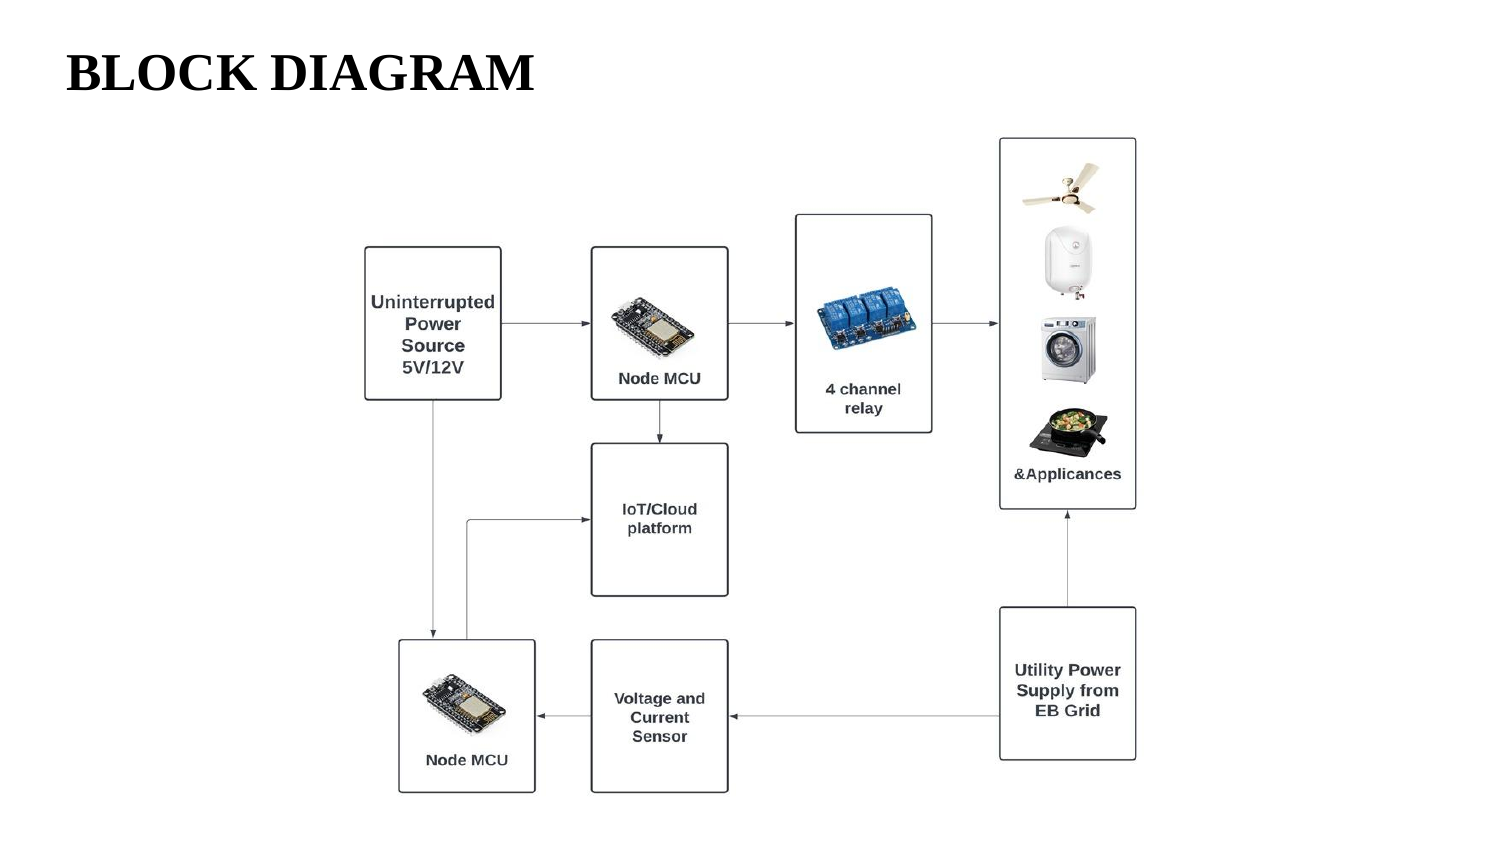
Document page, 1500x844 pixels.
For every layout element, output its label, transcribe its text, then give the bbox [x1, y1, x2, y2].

title BLOCK DIAGRAM [51, 22, 1449, 117]
picture [342, 115, 1158, 814]
